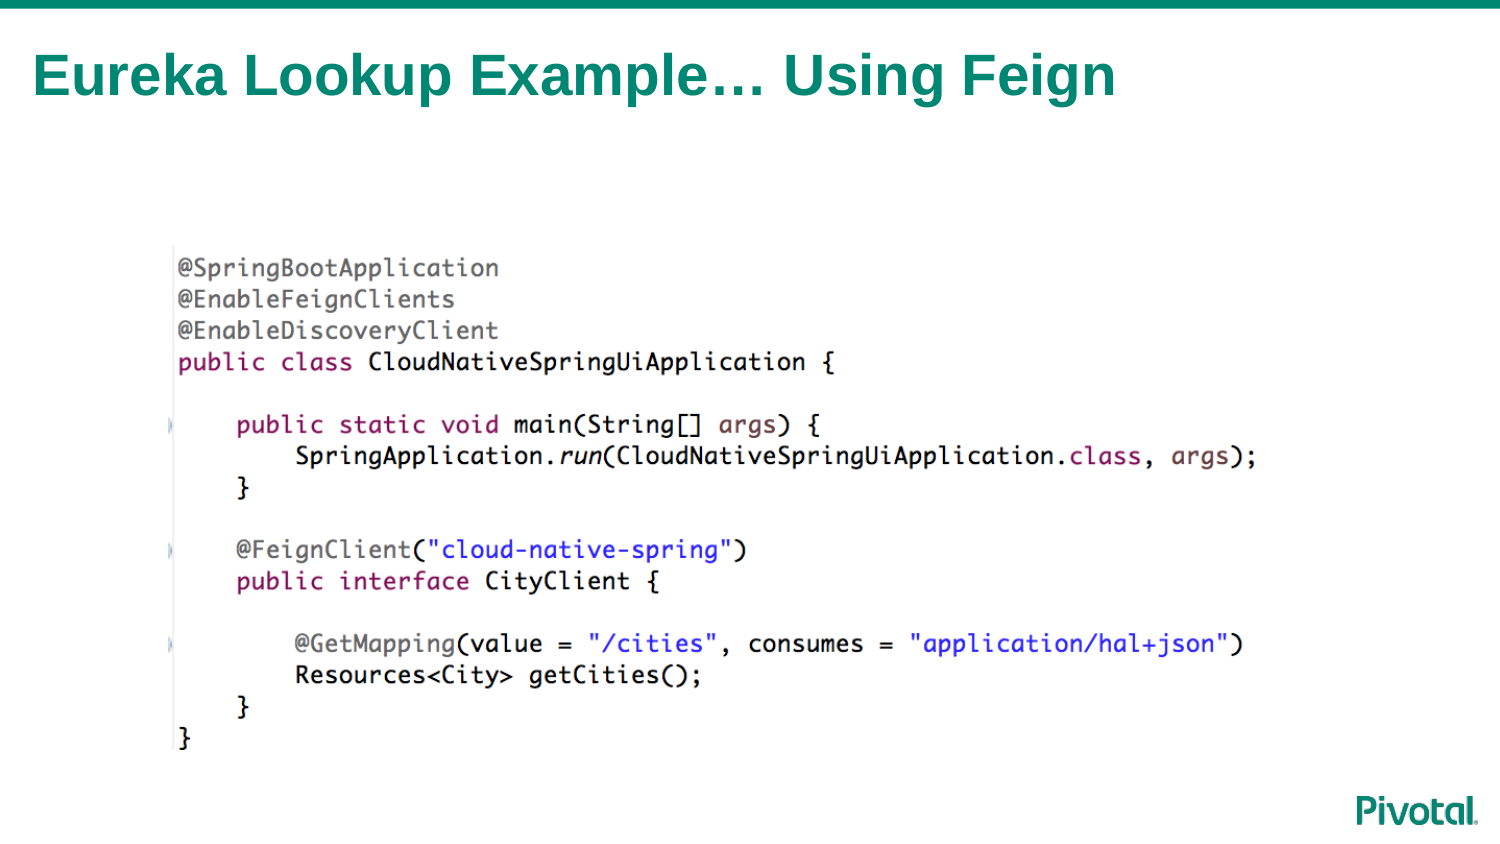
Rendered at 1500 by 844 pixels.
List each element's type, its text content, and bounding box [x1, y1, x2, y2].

picture [1357, 796, 1478, 825]
picture [168, 245, 1330, 750]
title Eureka Lookup Example… Using Feign [17, 27, 1500, 118]
